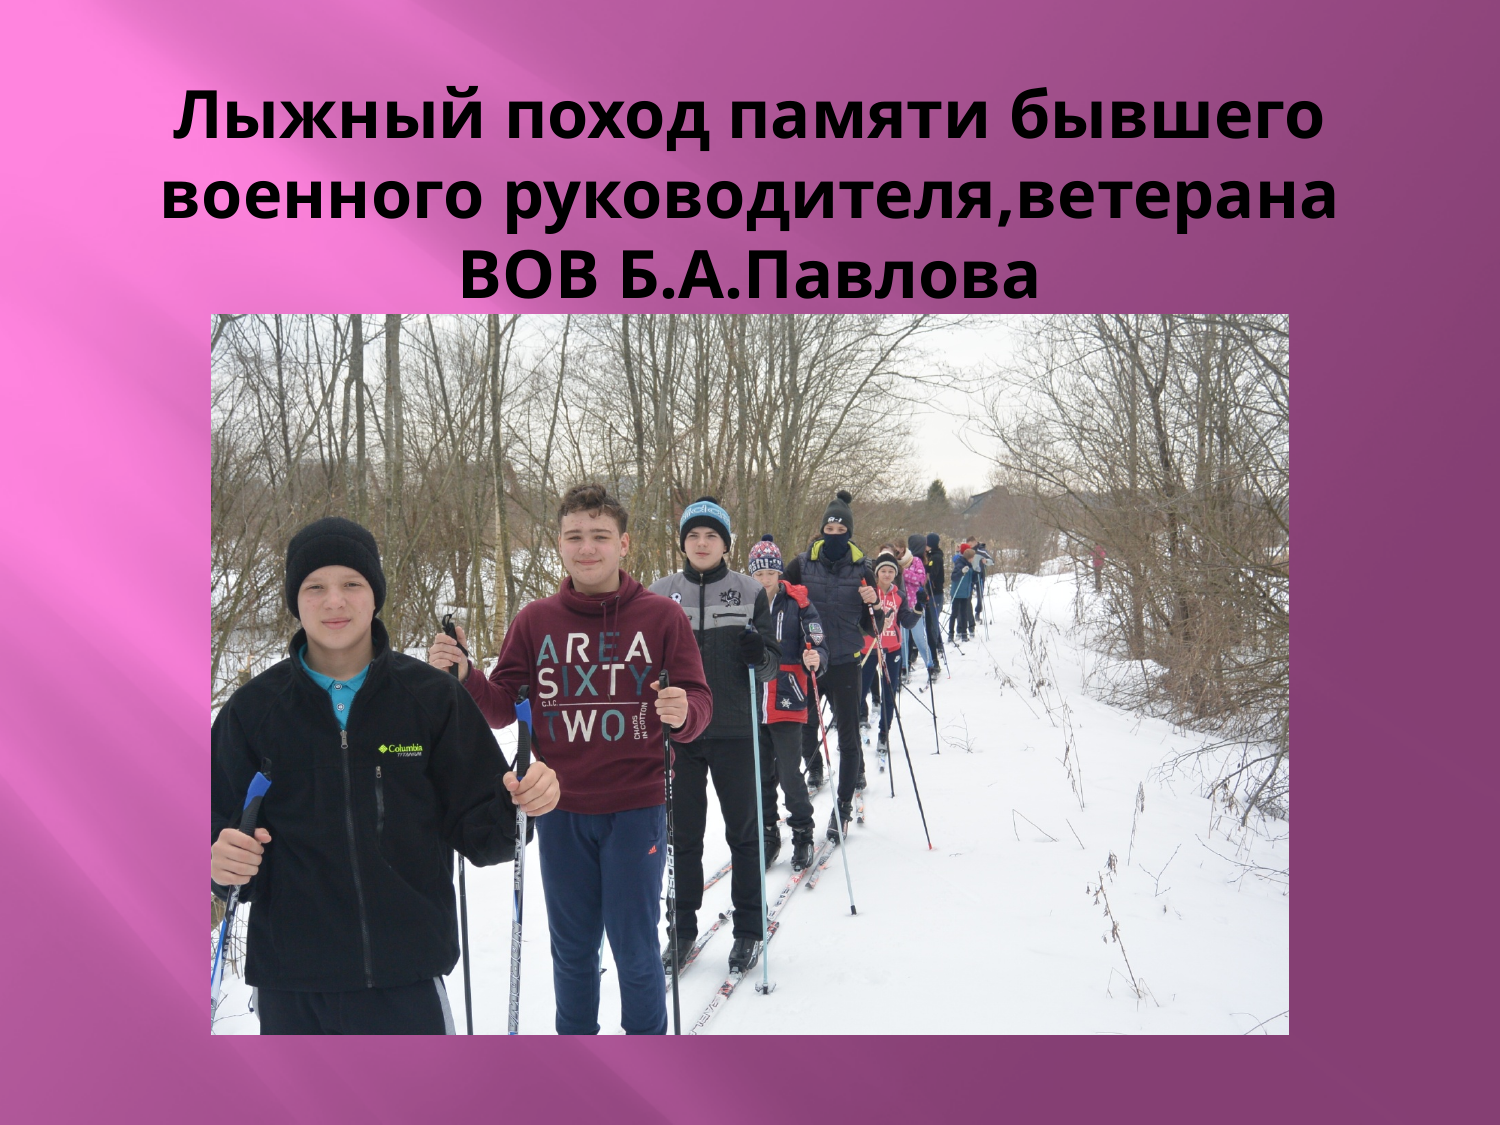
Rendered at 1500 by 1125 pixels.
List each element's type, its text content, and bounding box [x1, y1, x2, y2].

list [211, 314, 1289, 1036]
title Лыжный поход памяти бывшего военного руководителя,ветерана ВОВ Б.А.Павлова [75, 45, 1425, 339]
